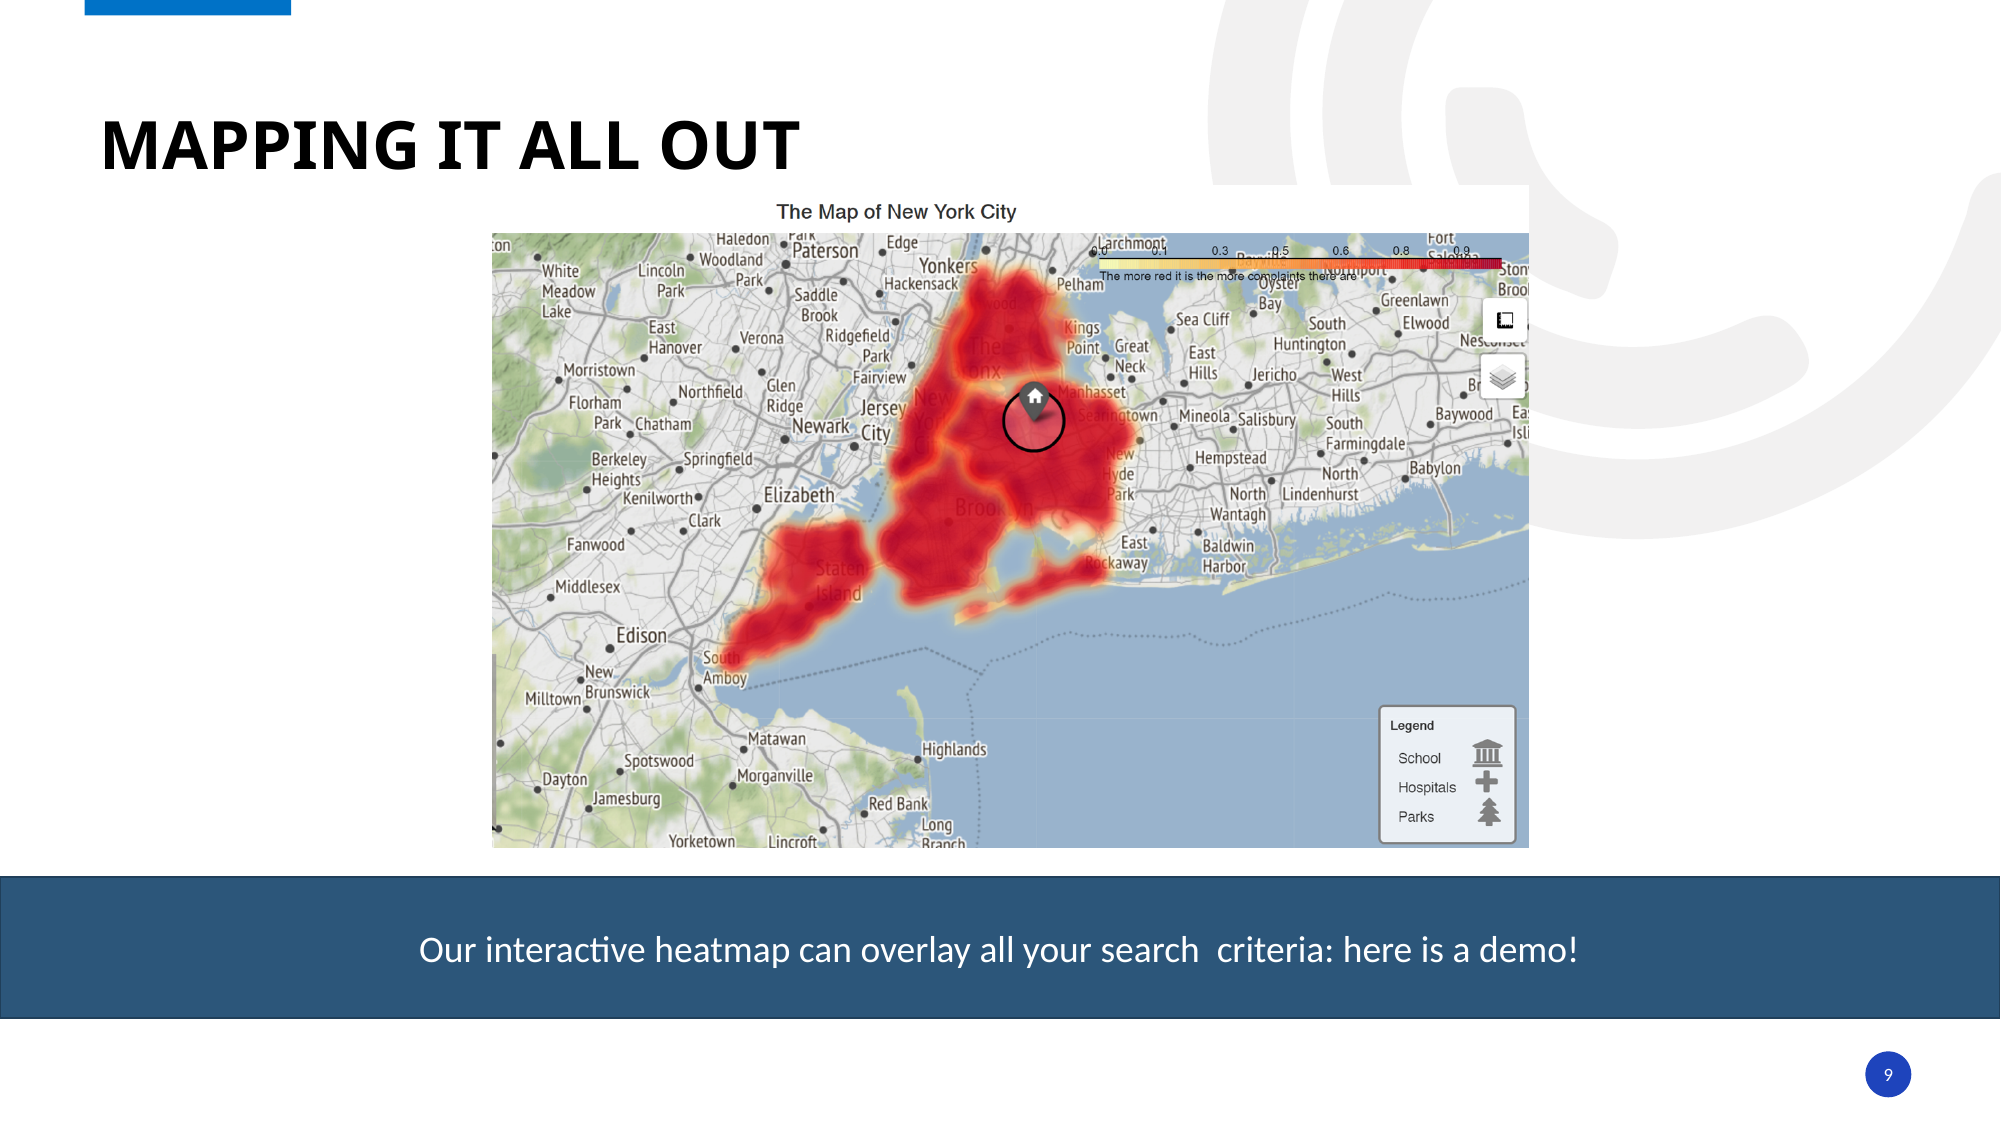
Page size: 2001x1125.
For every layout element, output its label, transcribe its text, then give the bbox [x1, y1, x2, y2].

text_box Our interactive heatmap can overlay all your search criteria: here is a demo! [0, 876, 2000, 1019]
text_box MAPPING IT ALL OUT [84, 40, 1914, 192]
slide_number 9 [1864, 1059, 1913, 1090]
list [492, 185, 1529, 848]
